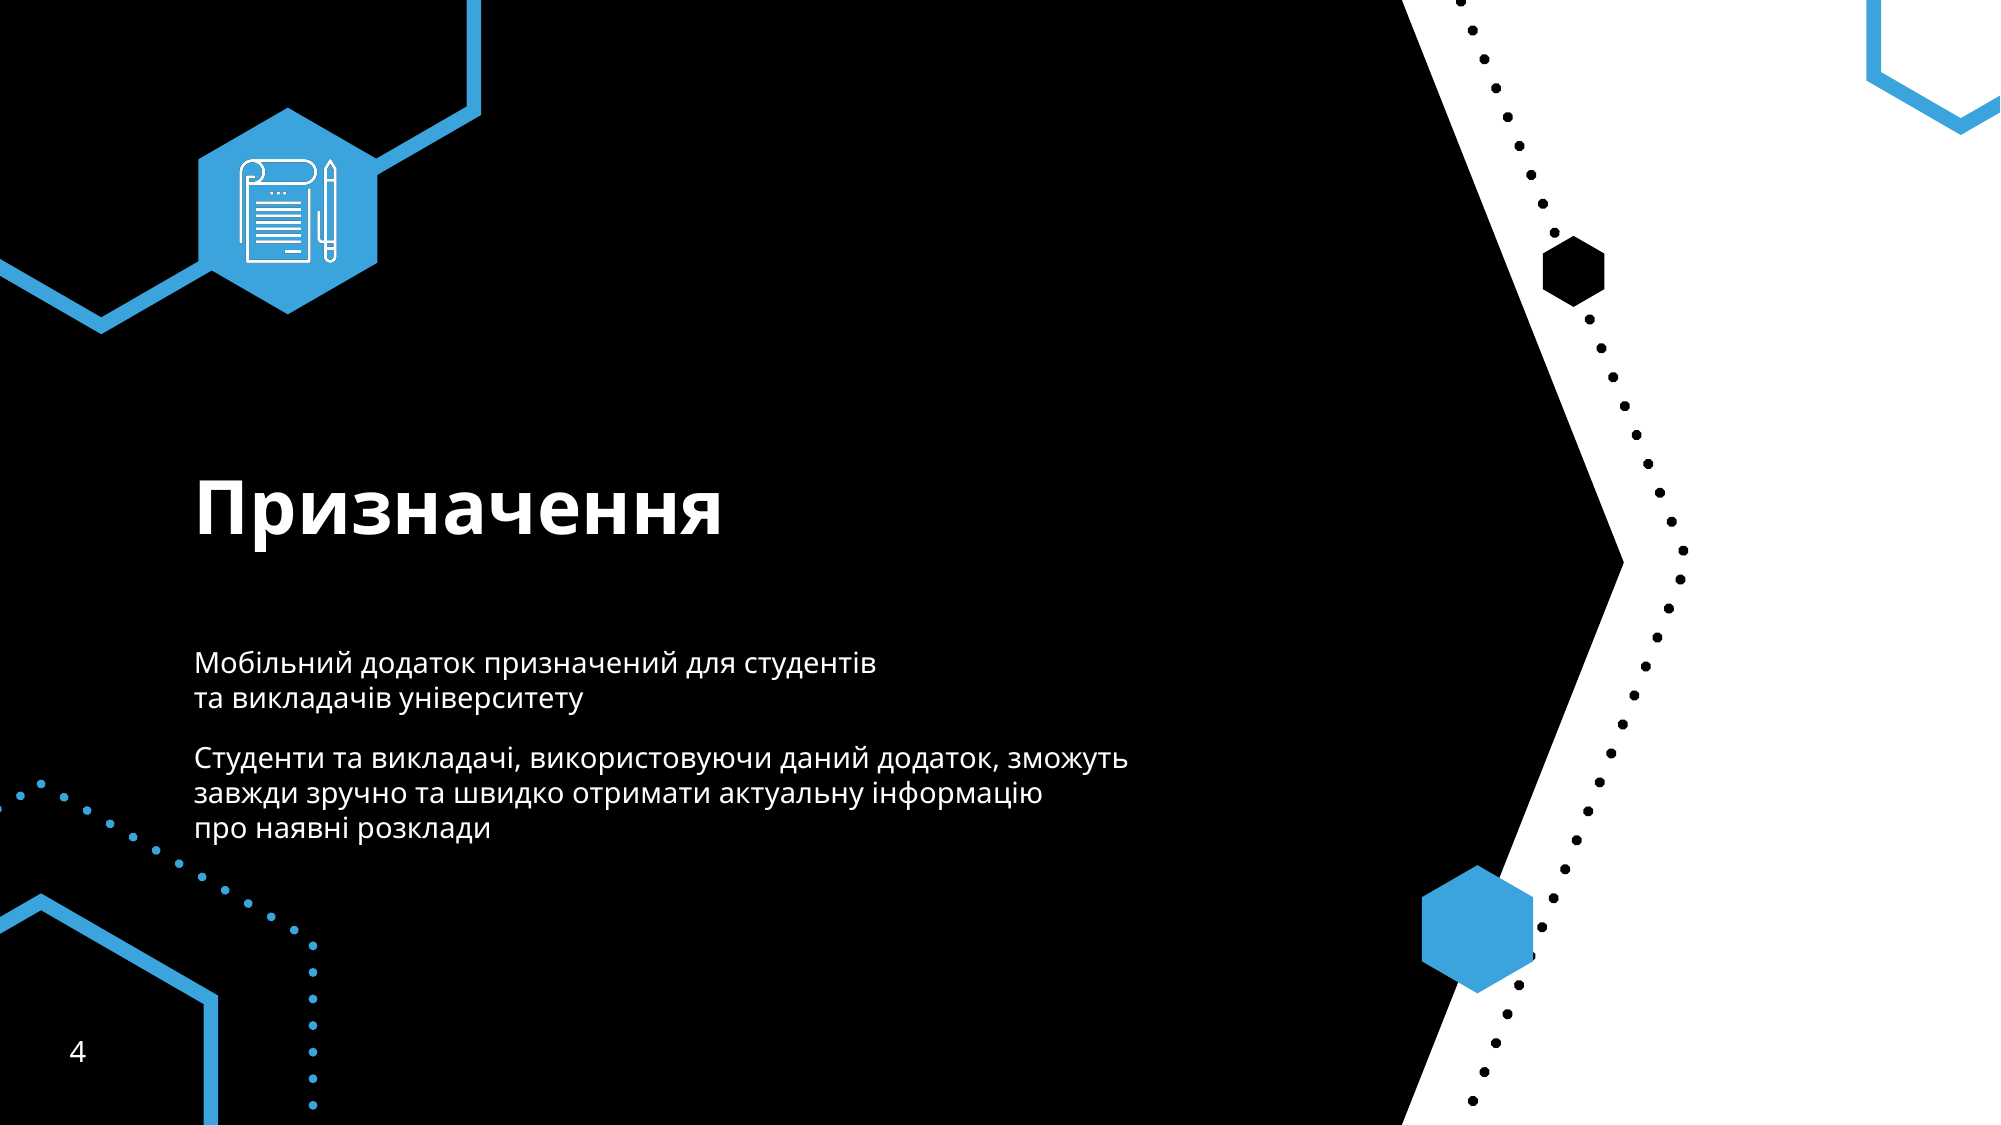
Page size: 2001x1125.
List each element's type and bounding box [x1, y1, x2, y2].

text_box [193, 107, 383, 315]
text_box [0, 0, 2001, 1125]
